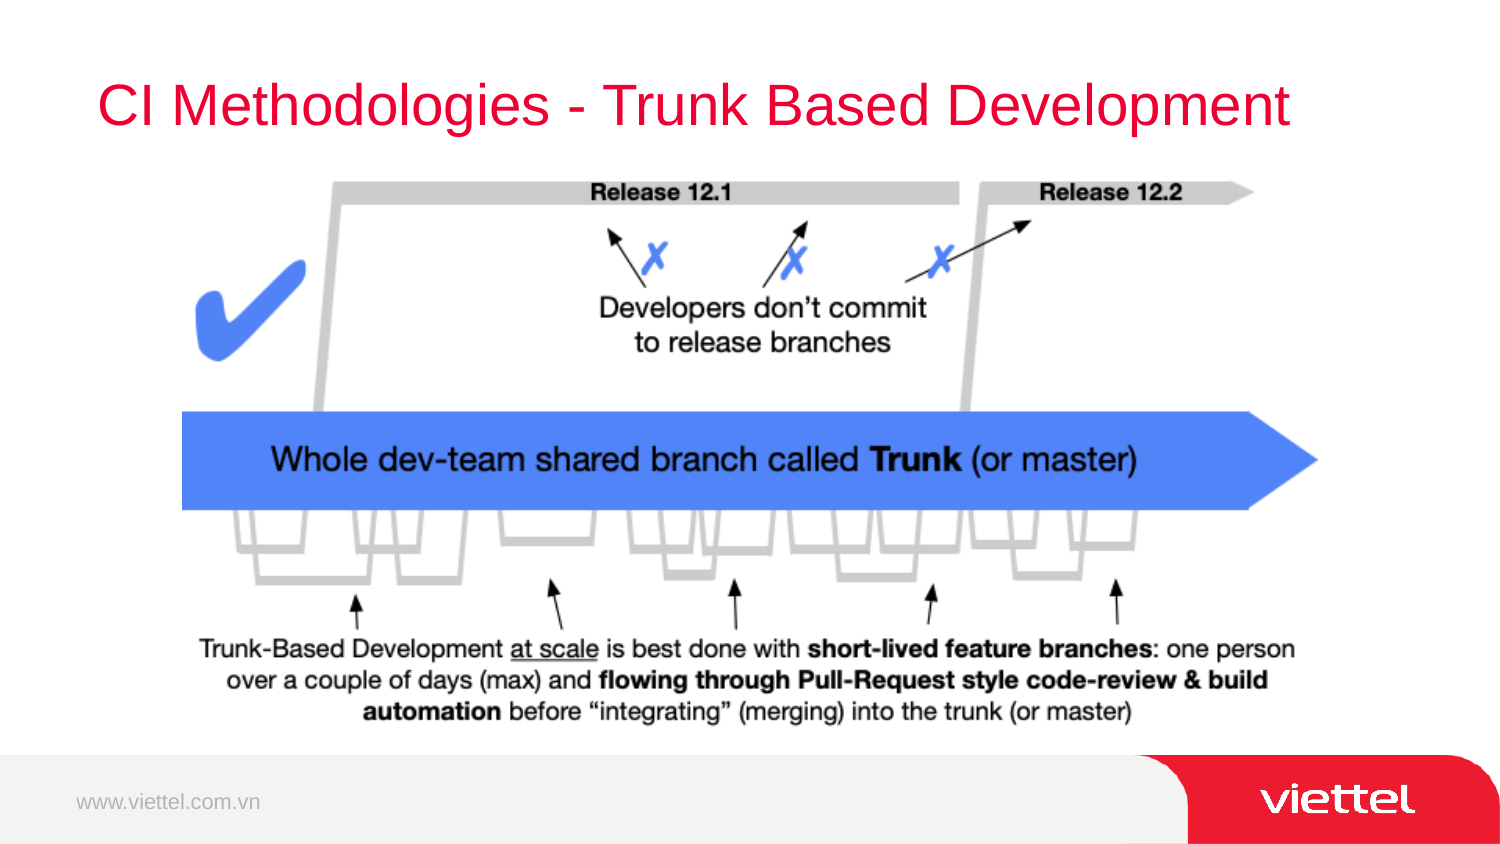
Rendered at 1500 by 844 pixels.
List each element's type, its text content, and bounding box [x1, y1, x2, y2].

picture [0, 755, 1500, 844]
text_box CI Methodologies - Trunk Based Development [82, 59, 1385, 145]
picture [182, 166, 1318, 739]
